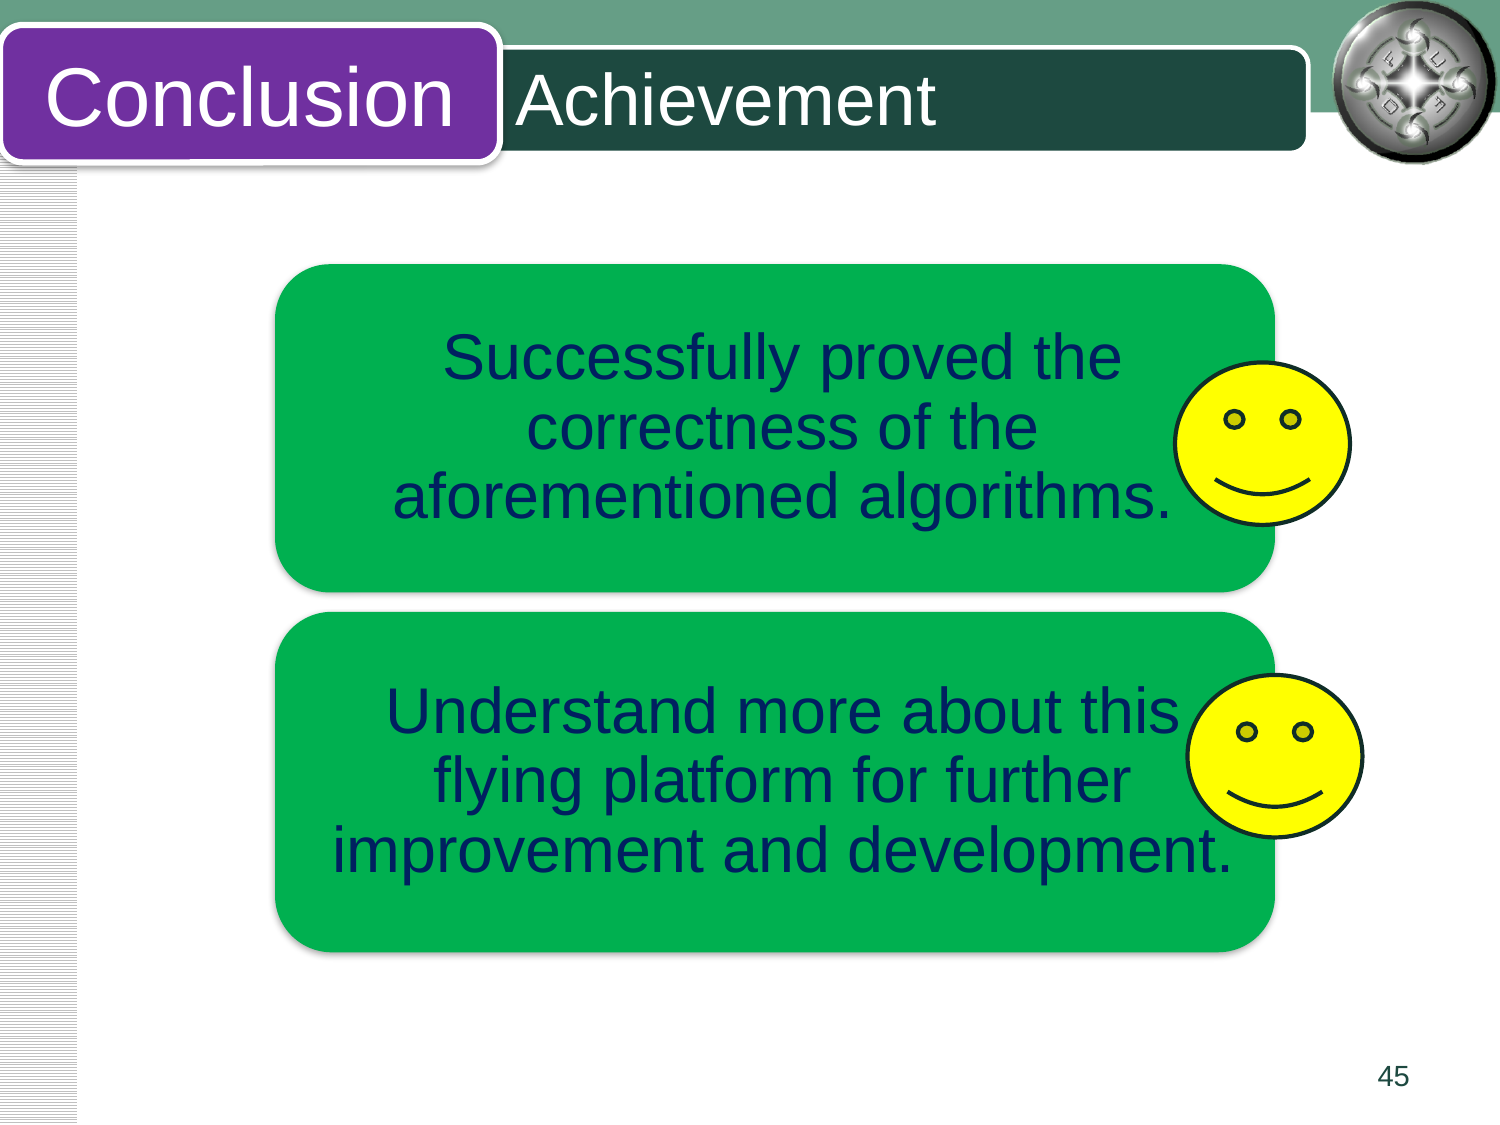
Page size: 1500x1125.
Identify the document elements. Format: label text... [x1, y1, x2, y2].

text_box [1279, 361, 1353, 526]
slide_number 45 [1074, 1049, 1426, 1103]
title Achievement [508, 49, 1307, 143]
list [74, 176, 1426, 1001]
picture [1312, 0, 1500, 201]
text_box [1279, 672, 1365, 840]
text_box Conclusion [0, 21, 504, 166]
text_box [274, 224, 1276, 992]
